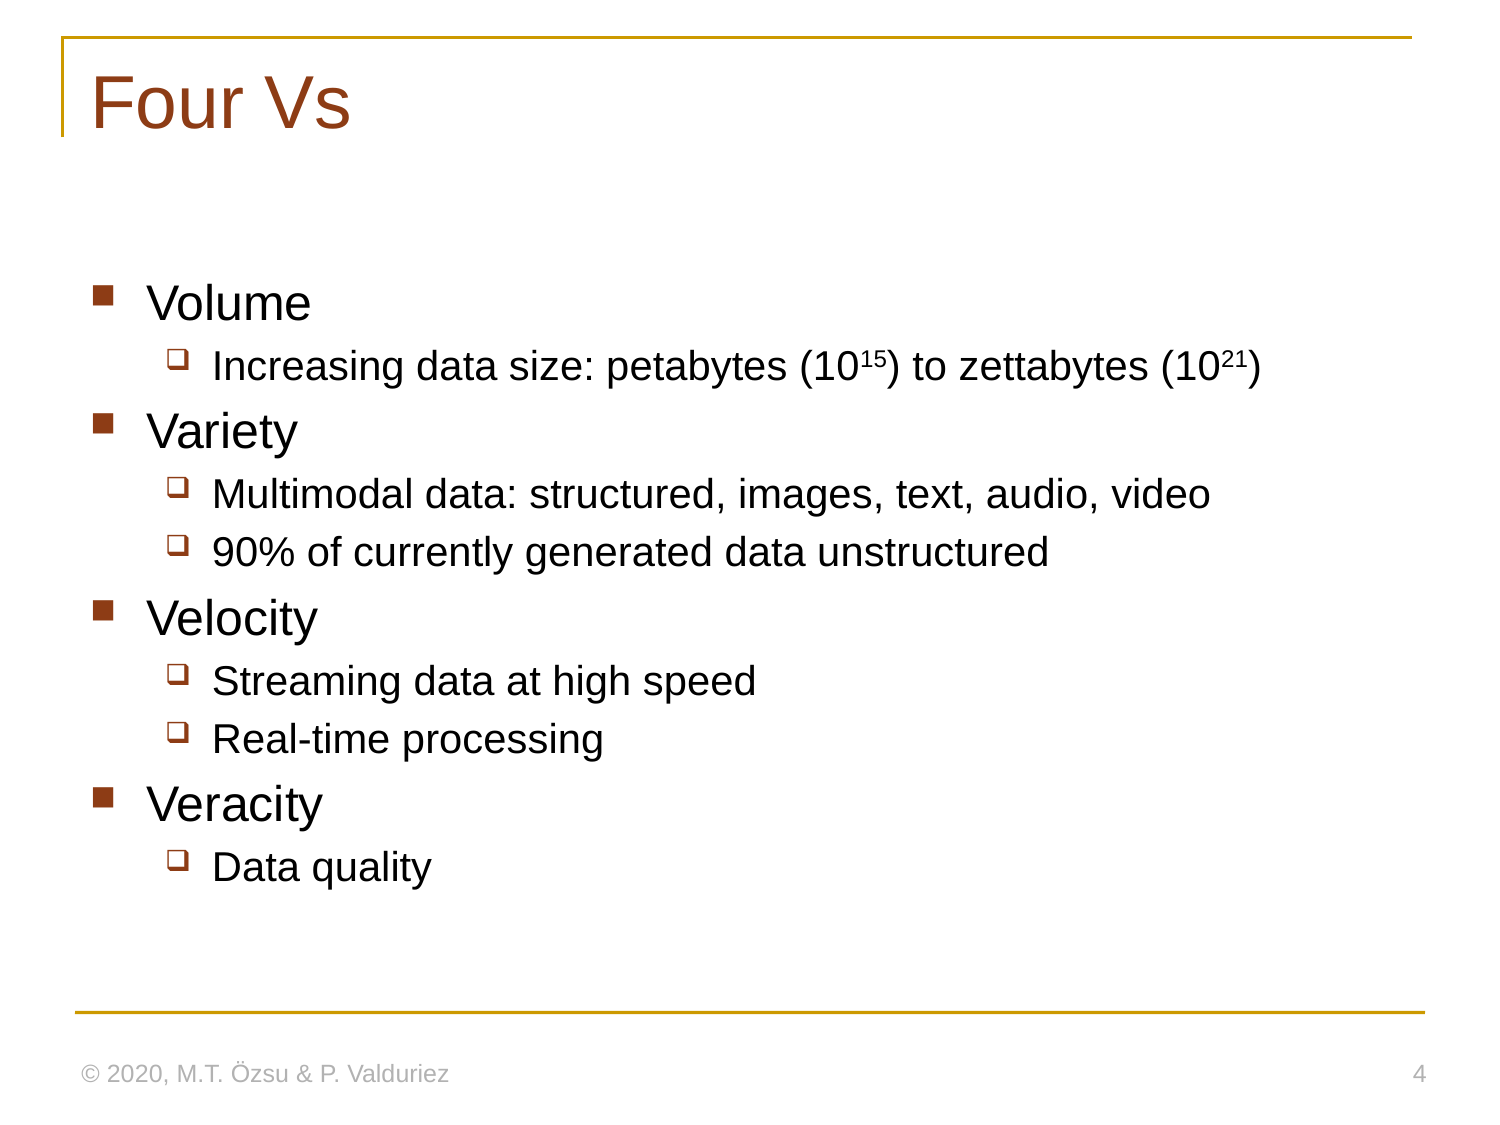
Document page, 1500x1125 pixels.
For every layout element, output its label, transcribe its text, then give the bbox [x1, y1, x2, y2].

list Volume Increasing data size: petabytes (1015) to zettabytes (1021) Variety Multimodal data: structured, images, text, audio, video 90% of currently generated data unstructured Velocity Streaming data at high speed Real-time processing Veracity Data quality [74, 262, 1426, 1006]
footer © 2020, M.T. Özsu & P. Valduriez [66, 1042, 573, 1103]
slide_number 4 [1104, 1042, 1442, 1103]
title Four Vs [74, 45, 1426, 233]
